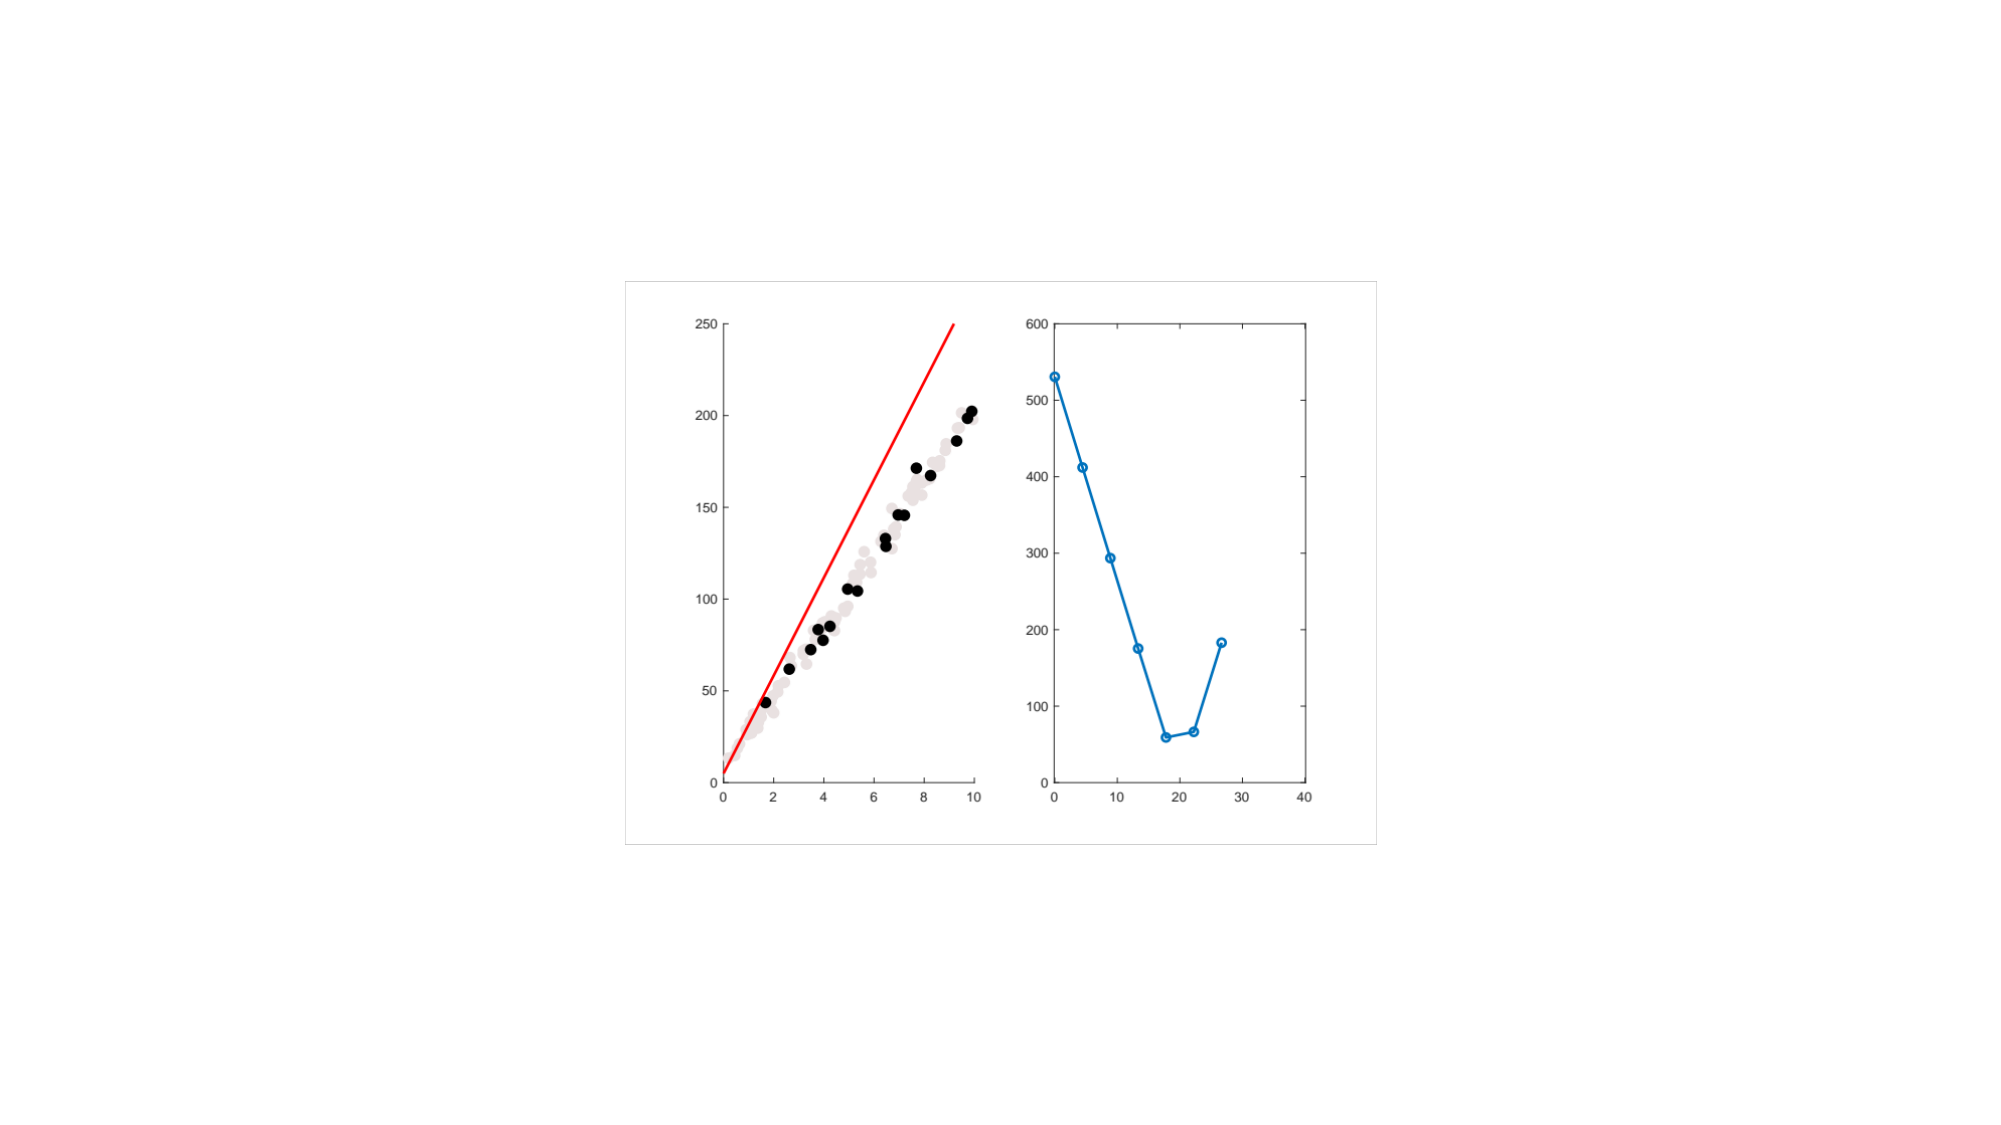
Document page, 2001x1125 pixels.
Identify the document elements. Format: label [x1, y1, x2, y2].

picture [602, 0, 1398, 1125]
